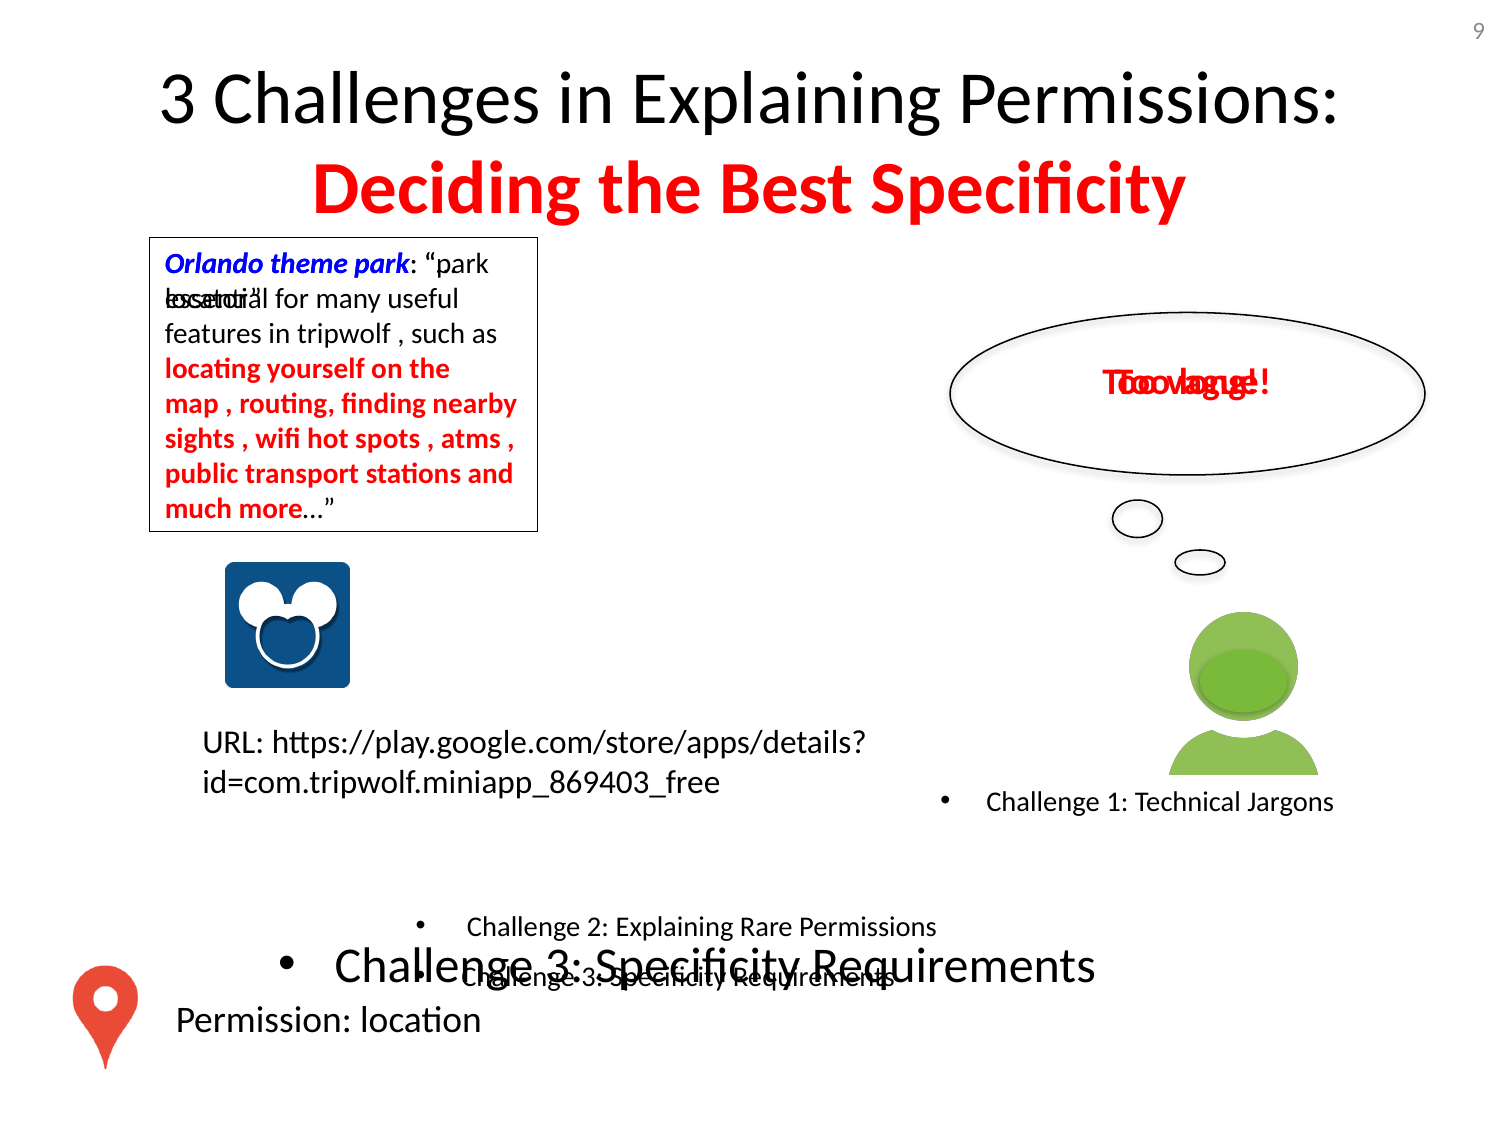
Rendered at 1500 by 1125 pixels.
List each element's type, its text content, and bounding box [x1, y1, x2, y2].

text_box [953, 410, 1422, 476]
text_box Challenge 1: Technical Jargons [924, 774, 1500, 825]
title 3 Challenges in Explaining Permissions: Deciding the Best Specificity [75, 45, 1425, 233]
text_box Challenge 3: Specificity Requirements [399, 950, 1050, 1000]
text_box Orlando theme park: “park locator” [149, 237, 538, 532]
text_box [987, 311, 1388, 349]
text_box [1174, 549, 1226, 576]
list Challenge 2: Explaining Rare Permissions [399, 900, 1050, 924]
picture [1162, 612, 1326, 776]
picture [224, 562, 351, 688]
slide_number 9 [1149, 0, 1500, 60]
text_box Too vague! [950, 349, 1424, 410]
text_box Challenge 3: Specificity Requirements [262, 924, 1125, 1000]
picture [49, 962, 161, 1074]
text_box URL: https://play.google.com/store/apps/details?id=com.tripwolf.miniapp_869403_free [187, 712, 938, 807]
text_box [1111, 499, 1164, 539]
text_box Permission: location [165, 987, 498, 1048]
